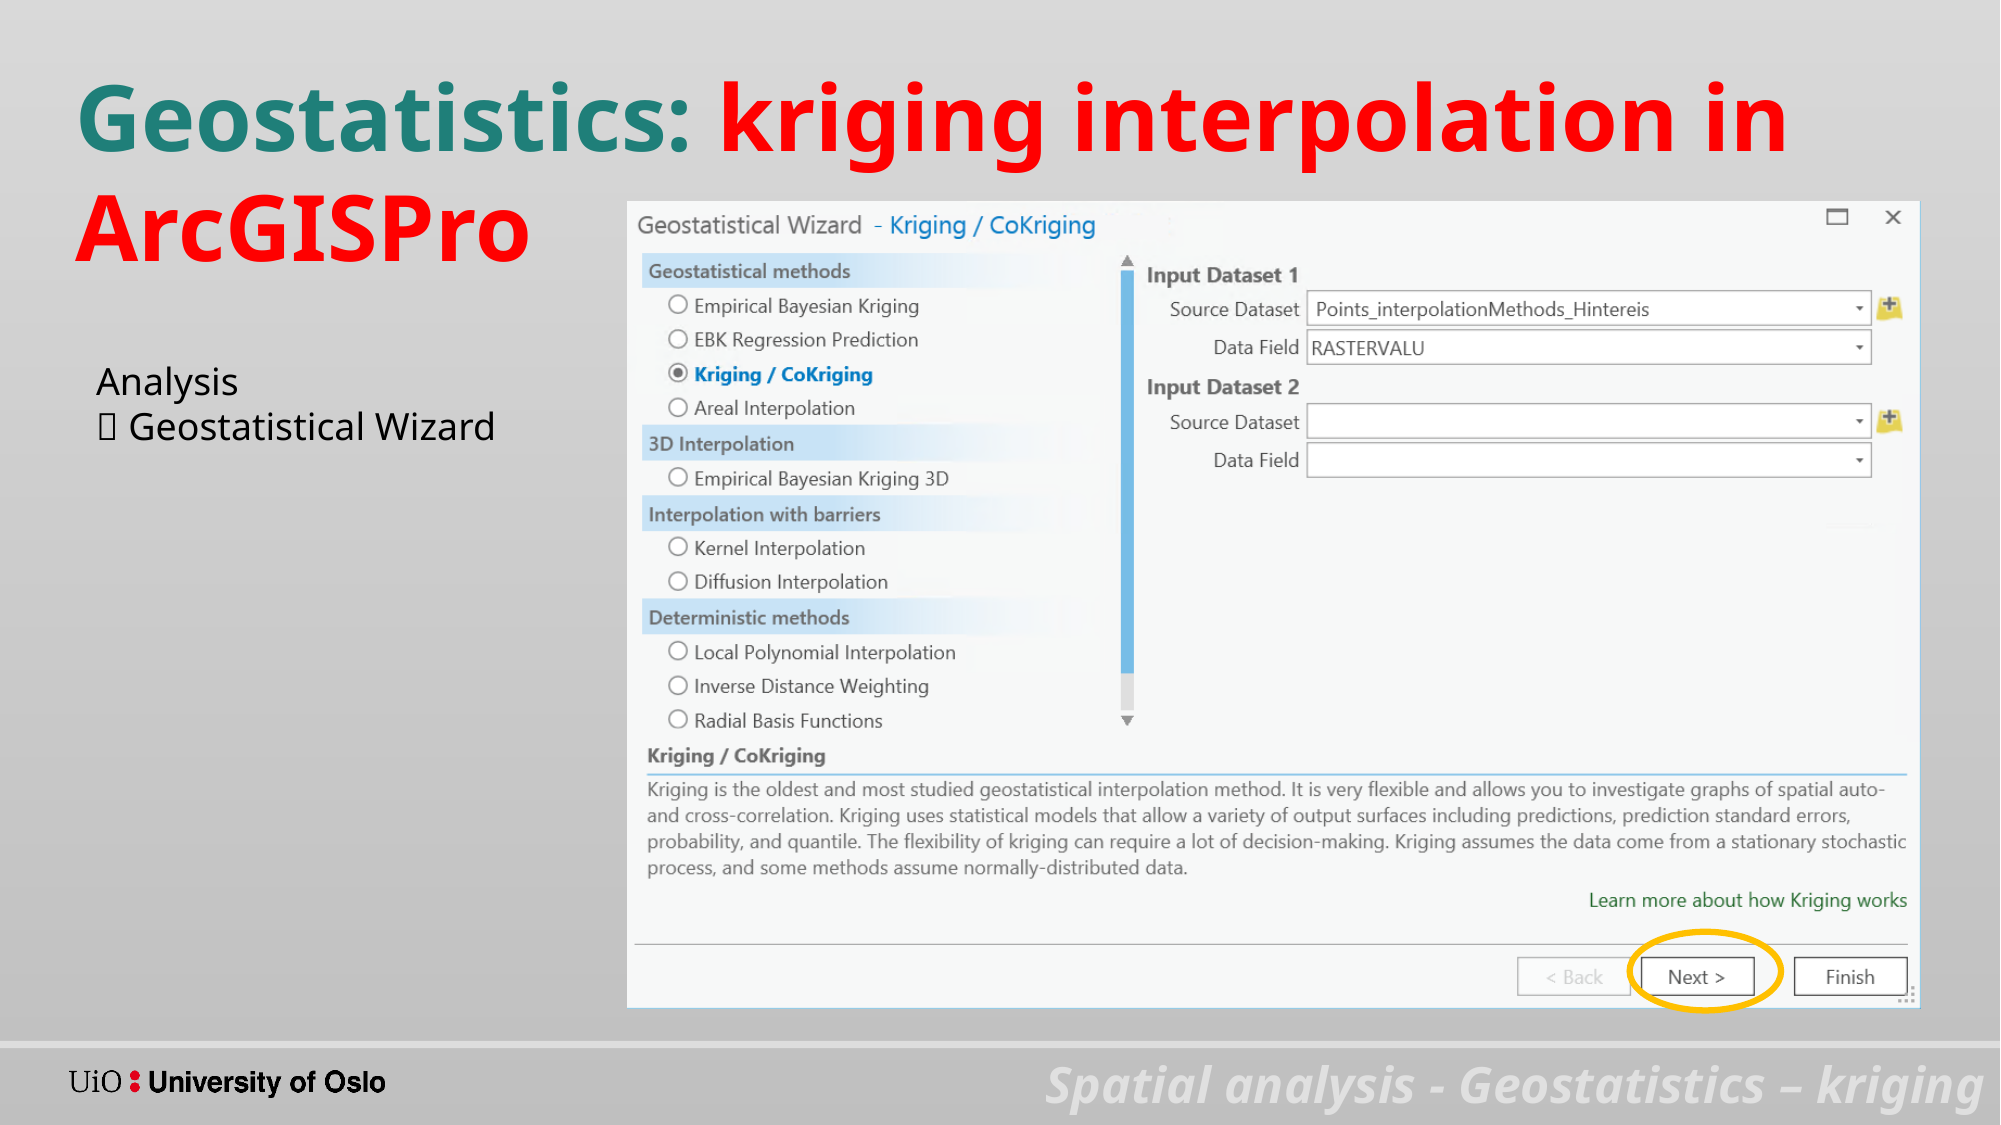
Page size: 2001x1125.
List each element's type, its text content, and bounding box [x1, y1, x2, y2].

text_box Geostatistics: kriging interpolation in ArcGISPro [60, 52, 2000, 287]
text_box Analysis  Geostatistical Wizard [81, 350, 511, 455]
picture [627, 201, 1921, 1009]
picture [69, 1070, 385, 1098]
